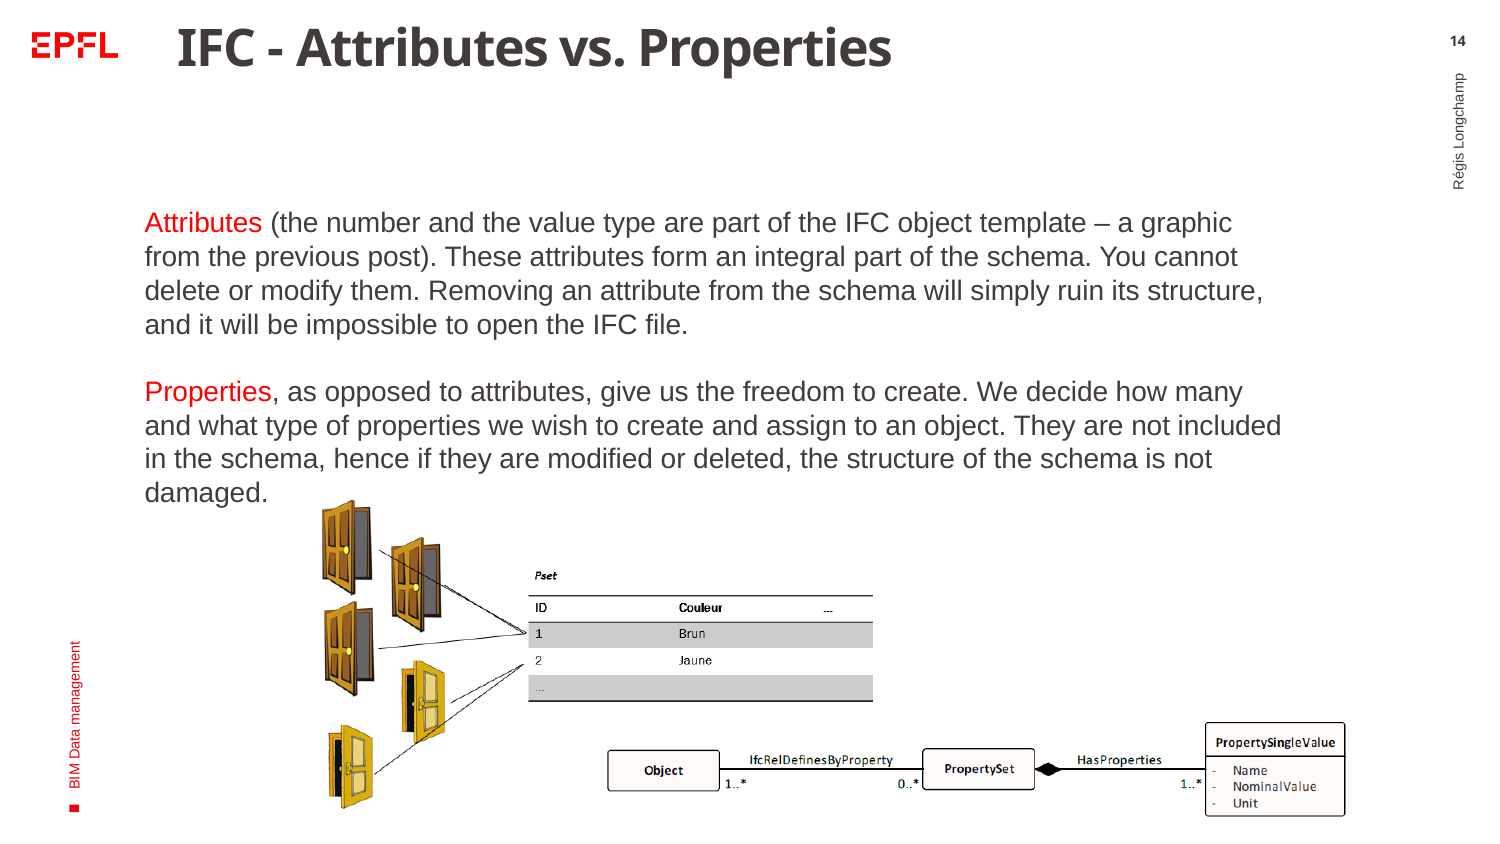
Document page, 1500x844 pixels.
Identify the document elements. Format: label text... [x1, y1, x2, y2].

text_box Attributes (the number and the value type are part of the IFC object template – a graphic from the previous post). These attributes form an integral part of the schema. You cannot delete or modify them. Removing an attribute from the schema will simply ruin its structure, and it will be impossible to open the IFC file. Properties, as opposed to attributes, give us the freedom to create. We decide how many and what type of properties we wish to create and assign to an object. They are not included in the schema, hence if they are modified or deleted, the structure of the schema is not damaged. [129, 197, 1311, 516]
footer Régis Longchamp [1415, 59, 1500, 641]
title IFC - Attributes vs. Properties [148, 21, 928, 197]
picture [293, 482, 1355, 835]
slide_number 14 [1415, 32, 1500, 59]
slide_number BIM Data management [0, 256, 149, 805]
picture [21, 21, 129, 69]
